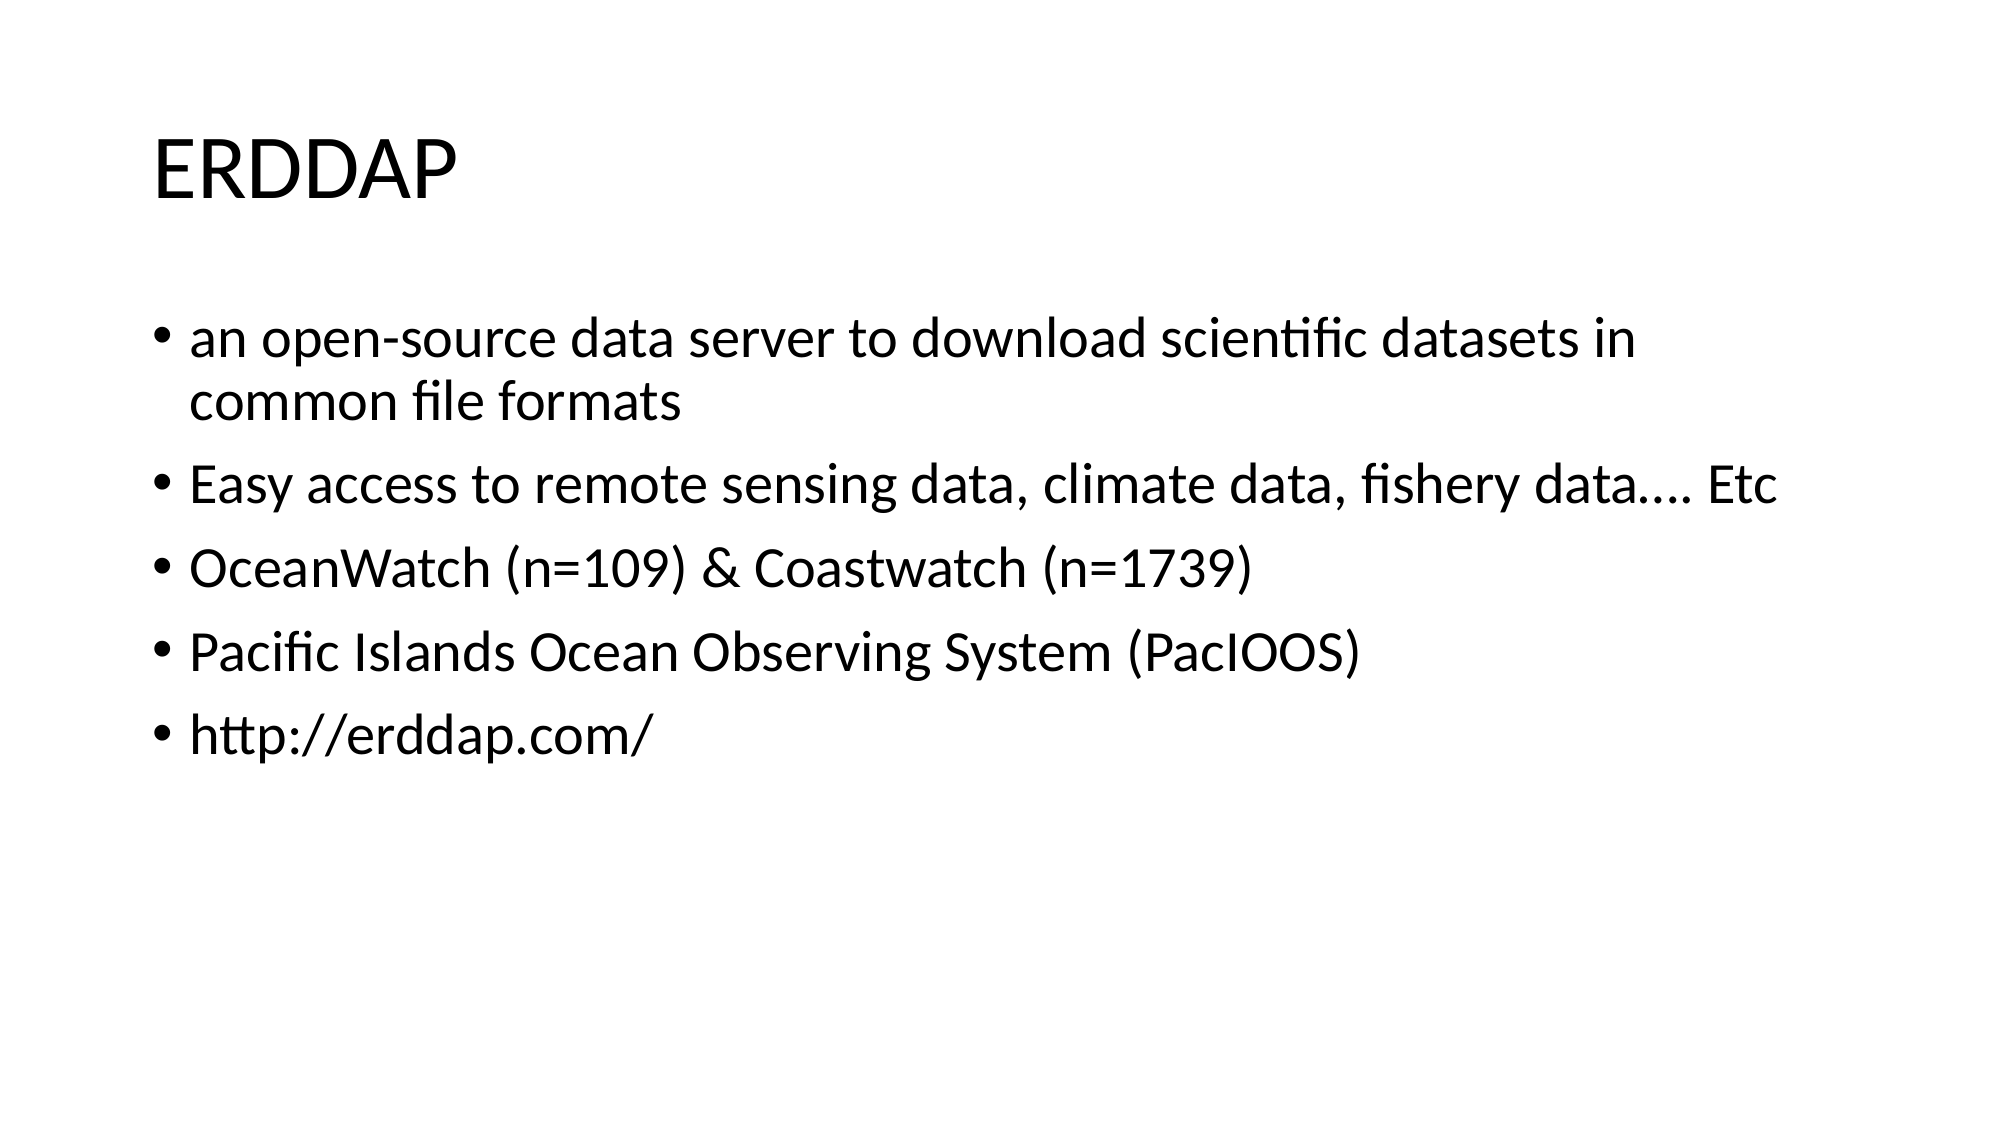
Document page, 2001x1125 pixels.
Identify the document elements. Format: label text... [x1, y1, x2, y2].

title ERDDAP [137, 59, 1863, 278]
list an open-source data server to download scientific datasets in common file formats Easy access to remote sensing data, climate data, fishery data…. Etc OceanWatch (n=109) & Coastwatch (n=1739) Pacific Islands Ocean Observing System (PacIOOS) http://erddap.com/ [137, 299, 1863, 1014]
